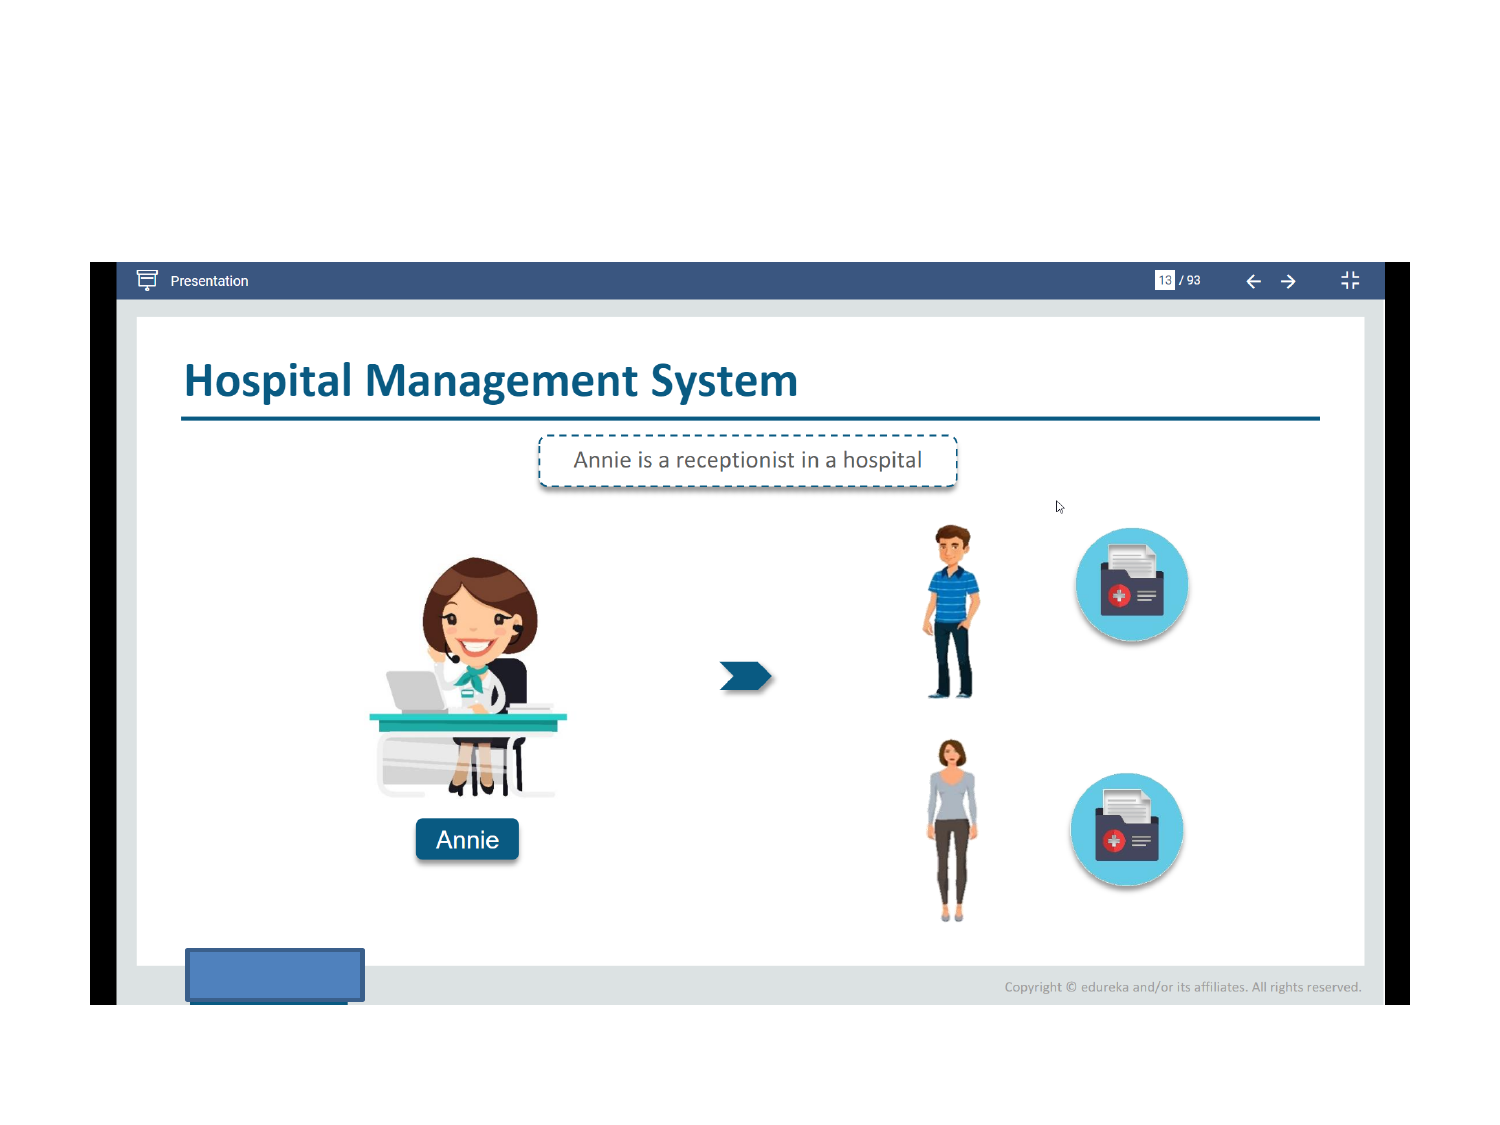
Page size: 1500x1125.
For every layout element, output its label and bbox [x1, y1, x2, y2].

list [89, 262, 1411, 1006]
